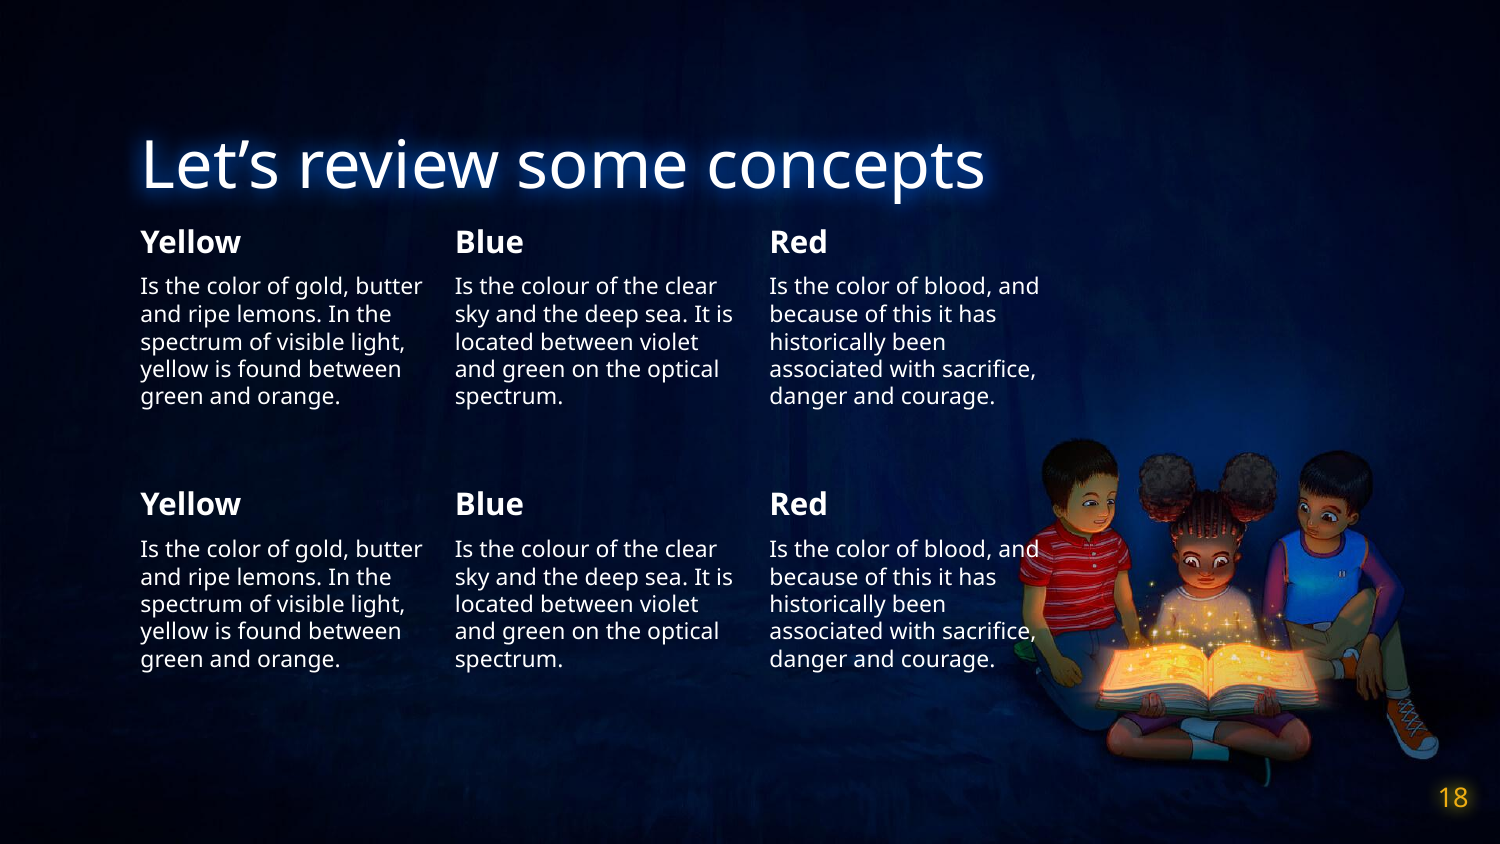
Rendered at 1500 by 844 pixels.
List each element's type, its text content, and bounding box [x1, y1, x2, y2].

list Red Is the color of blood, and because of this it has historically been associated with sacrifice, danger and courage. [769, 484, 1054, 699]
list Blue Is the colour of the clear sky and the deep sea. It is located between violet and green on the optical spectrum. [454, 484, 740, 699]
slide_number ‹#› [1378, 766, 1469, 832]
list Yellow Is the color of gold, butter and ripe lemons. In the spectrum of visible light, yellow is found between green and orange. [140, 484, 425, 699]
list Yellow Is the color of gold, butter and ripe lemons. In the spectrum of visible light, yellow is found between green and orange. [140, 222, 425, 436]
picture [0, 0, 1500, 844]
title Let’s review some concepts [140, 137, 1037, 203]
list Blue Is the colour of the clear sky and the deep sea. It is located between violet and green on the optical spectrum. [454, 222, 740, 436]
list Red Is the color of blood, and because of this it has historically been associated with sacrifice, danger and courage. [769, 222, 1054, 436]
